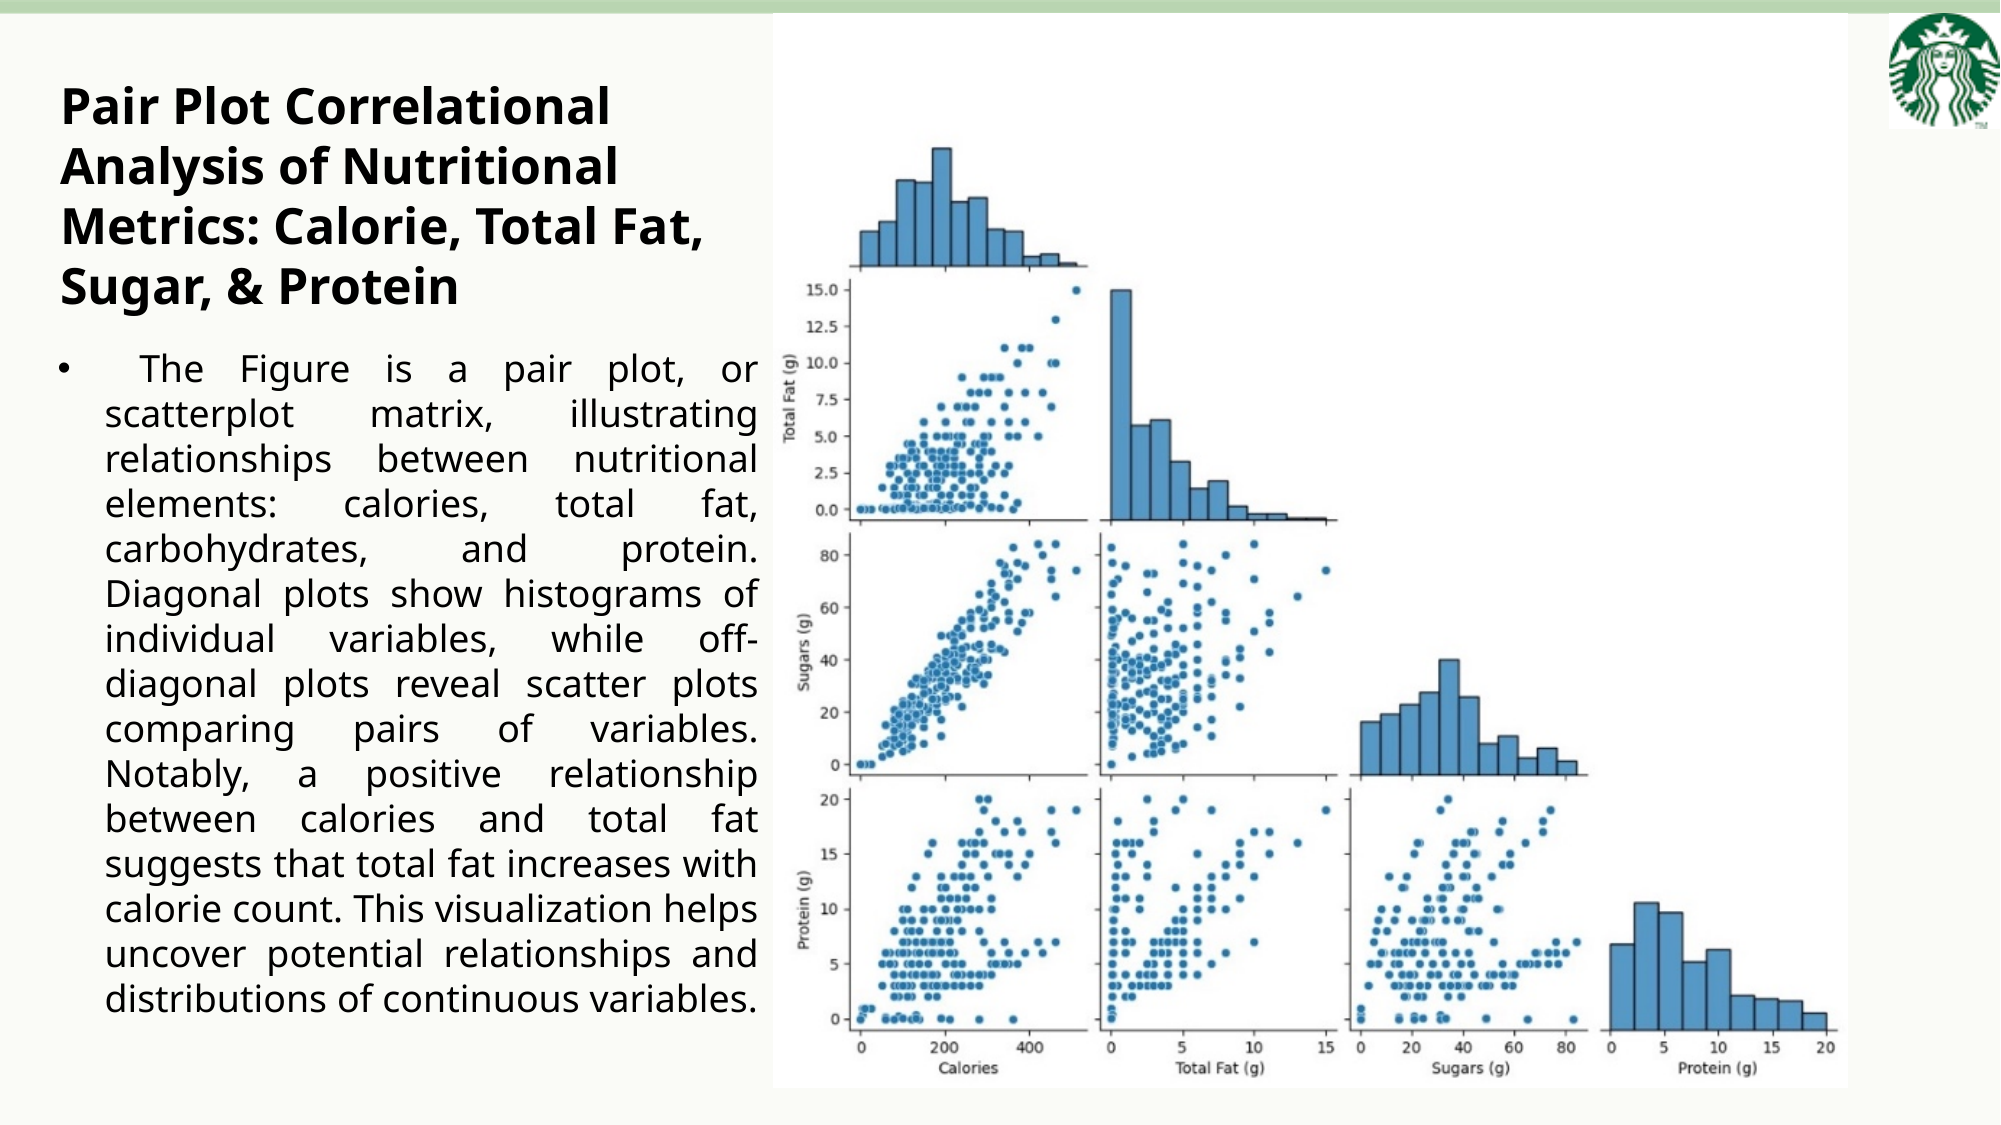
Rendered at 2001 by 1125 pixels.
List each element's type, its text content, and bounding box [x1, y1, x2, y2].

picture [0, 0, 2000, 1089]
text_box Pair Plot Correlational Analysis of Nutritional Metrics: Calorie, Total Fat, Sugar, & Protein [45, 67, 768, 323]
text_box The Figure is a pair plot, or scatterplot matrix, illustrating relationships between nutritional elements: calories, total fat, carbohydrates, and protein. Diagonal plots show histograms of individual variables, while off-diagonal plots reveal scatter plots comparing pairs of variables. Notably, a positive relationship between calories and total fat suggests that total fat increases with calorie count. This visualization helps uncover potential relationships and distributions of continuous variables. [42, 337, 768, 1028]
